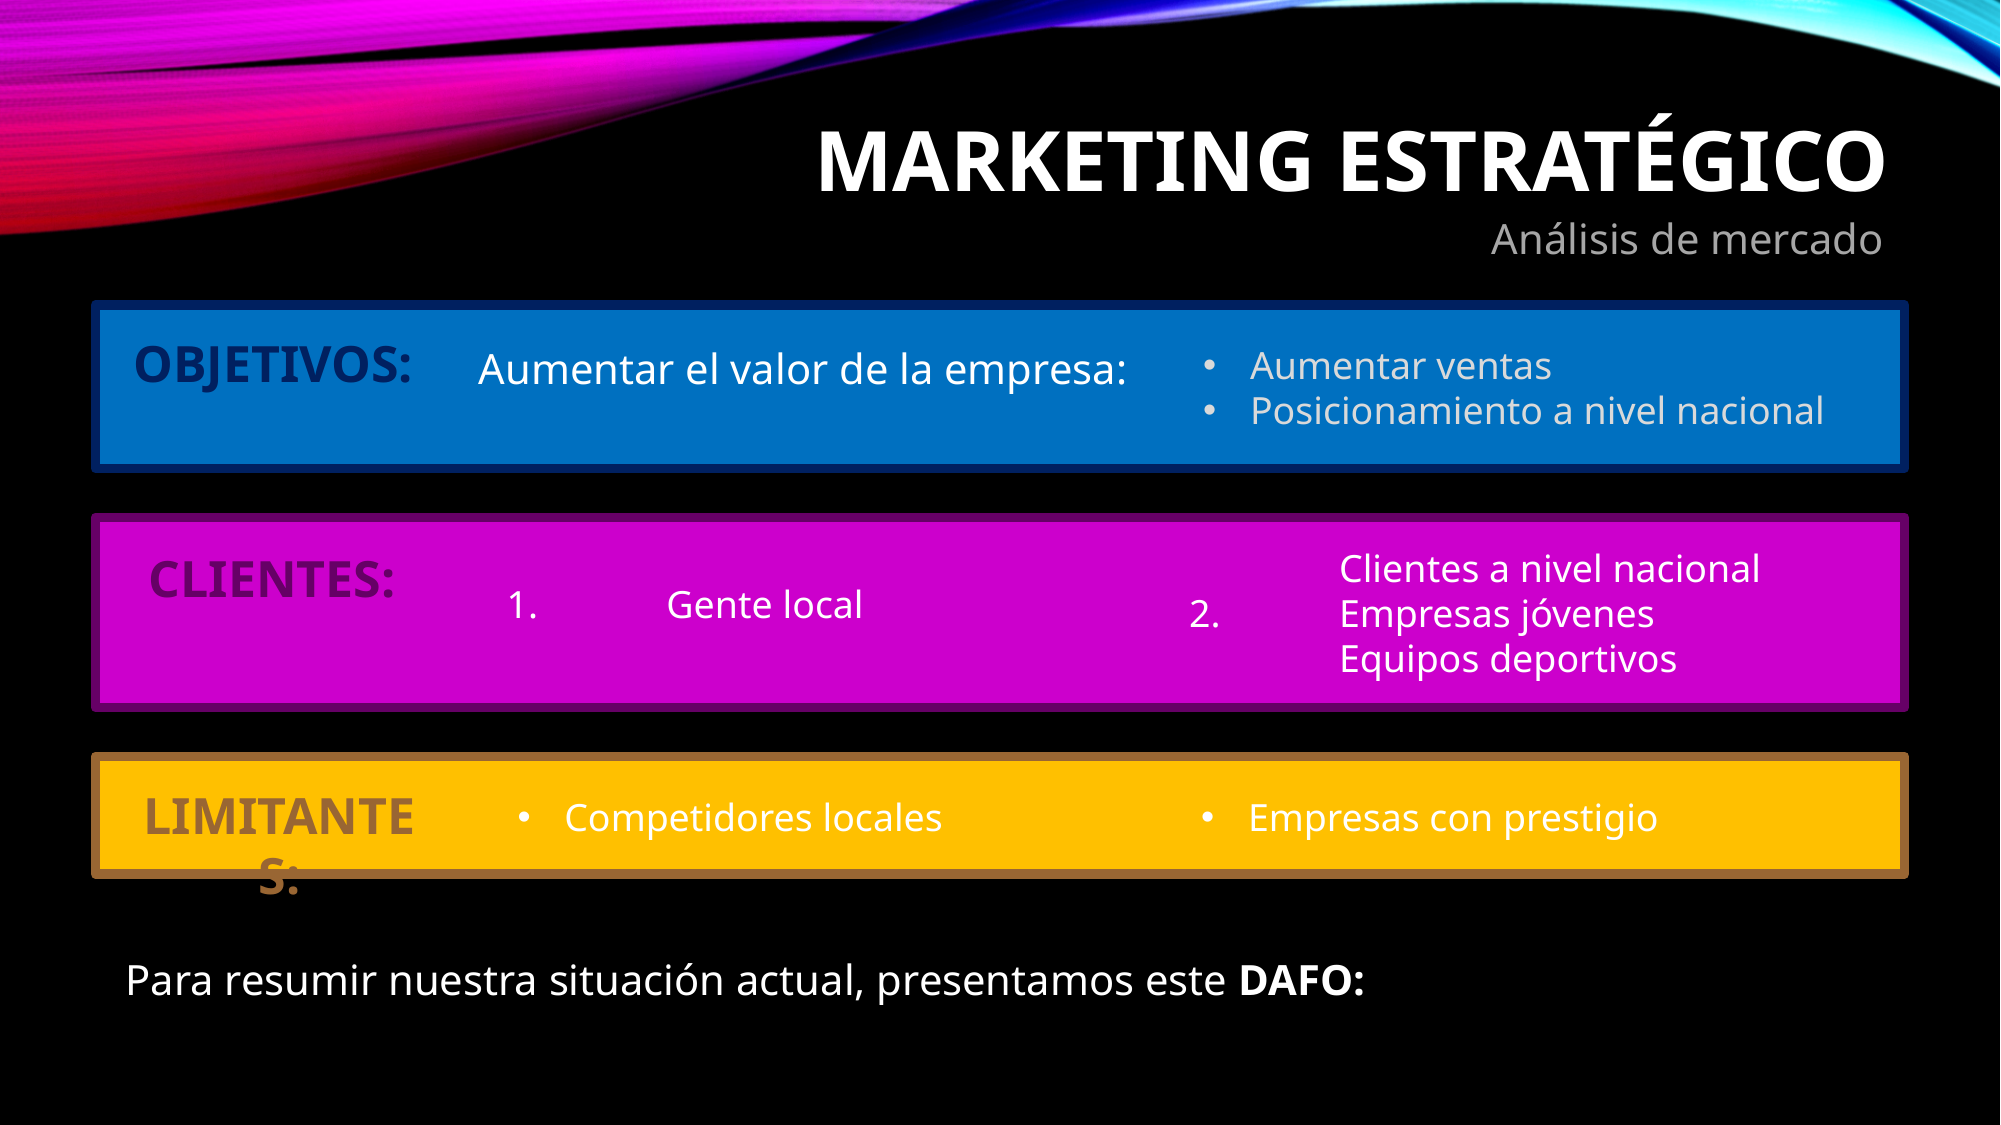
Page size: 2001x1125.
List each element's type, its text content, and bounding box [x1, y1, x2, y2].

text_box [95, 516, 1905, 708]
text_box 1. Gente local [491, 529, 977, 634]
text_box LIMITANTES: [117, 776, 442, 912]
text_box [95, 755, 1905, 875]
picture [1910, 0, 2000, 45]
text_box Clientes a nivel nacional 2. Empresas jóvenes Equipos deportivos [1174, 537, 1842, 732]
text_box Empresas con prestigio [1186, 786, 1882, 892]
text_box Competidores locales [502, 786, 1186, 892]
title Marketing estratégico [491, 102, 1905, 226]
picture [0, 0, 2000, 237]
text_box OBJETIVOS: [117, 325, 442, 400]
text_box [95, 304, 1905, 469]
text_box Análisis de mercado [234, 211, 1899, 290]
text_box Aumentar el valor de la empresa: [463, 335, 1188, 400]
picture [1890, 0, 2000, 75]
text_box Para resumir nuestra situación actual, presentamos este DAFO: [110, 946, 1832, 1012]
text_box CLIENTES: [110, 540, 434, 616]
text_box Aumentar ventas Posicionamiento a nivel nacional [1188, 334, 1884, 485]
